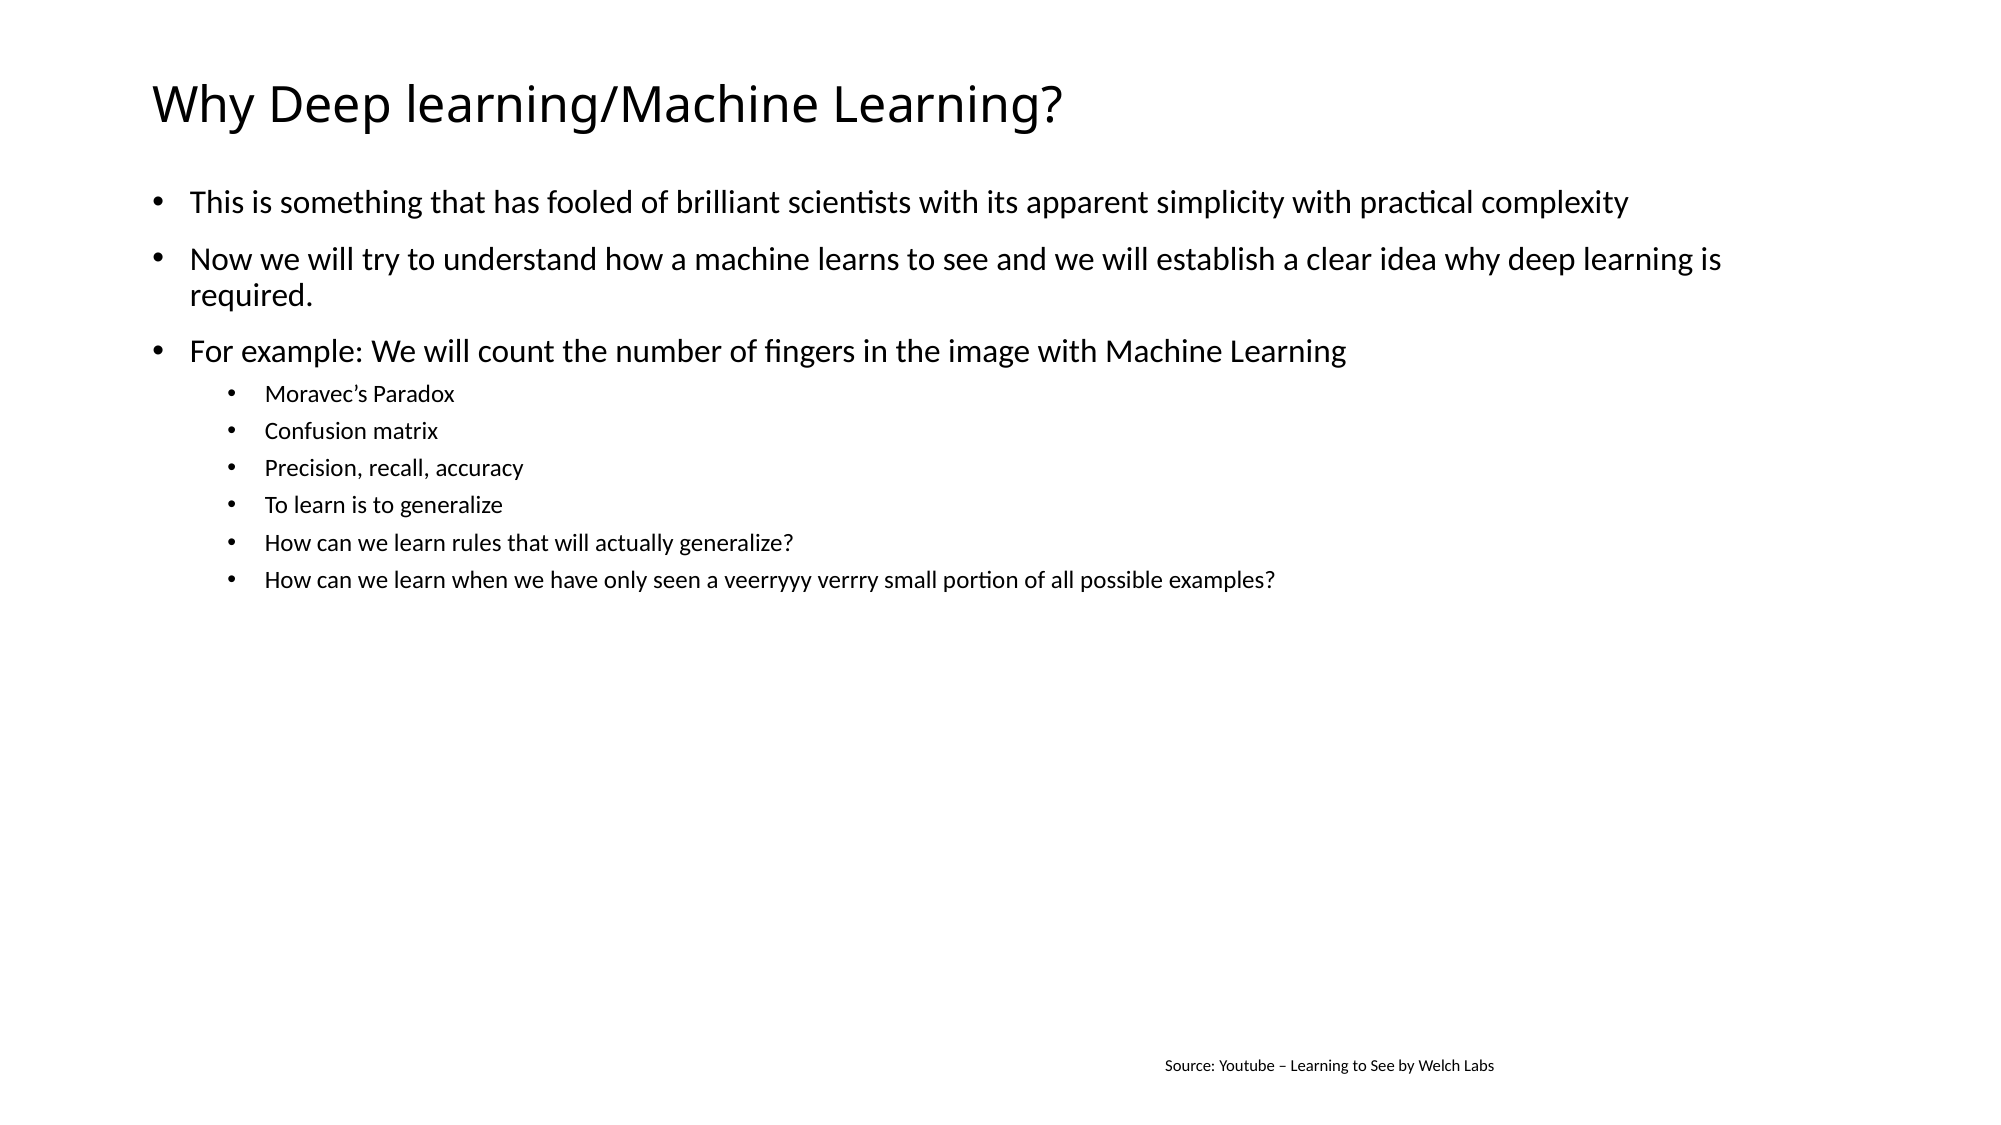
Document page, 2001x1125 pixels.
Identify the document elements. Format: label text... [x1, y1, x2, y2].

text_box Source: Youtube – Learning to See by Welch Labs [1150, 1047, 1889, 1083]
title Why Deep learning/Machine Learning? [137, 59, 1798, 153]
list This is something that has fooled of brilliant scientists with its apparent simplicity with practical complexity Now we will try to understand how a machine learns to see and we will establish a clear idea why deep learning is required. For example: We will count the number of fingers in the image with Machine Learning Moravec’s Paradox Confusion matrix Precision, recall, accuracy To learn is to generalize How can we learn rules that will actually generalize? How can we learn when we have only seen a veerryyy verrry small portion of all possible examples? [137, 177, 1863, 1014]
